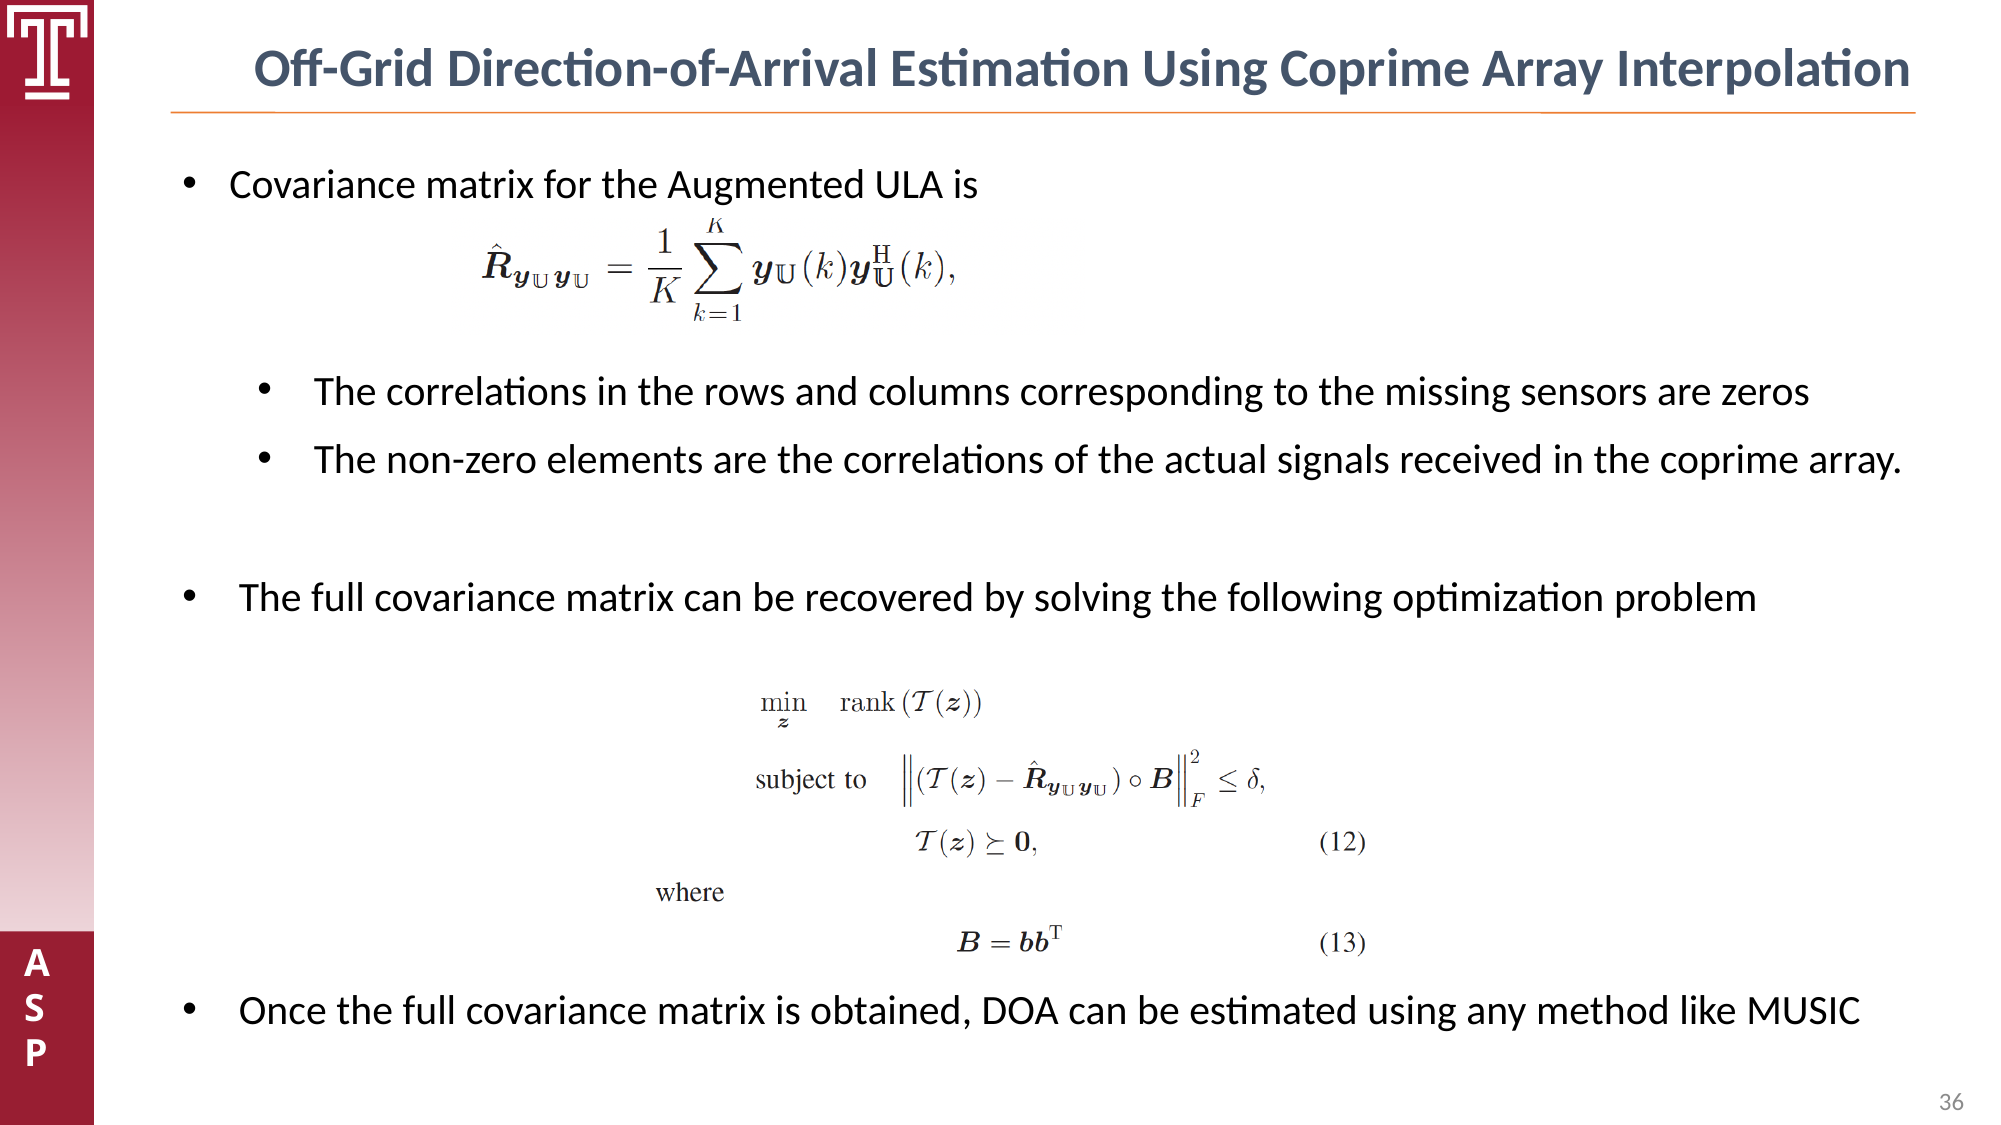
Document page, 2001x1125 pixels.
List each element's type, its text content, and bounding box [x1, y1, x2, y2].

picture [653, 667, 1389, 976]
text_box Off-Grid Direction-of-Arrival Estimation Using Coprime Array Interpolation [107, 8, 2000, 121]
slide_number 36 [1629, 1074, 1980, 1125]
picture [451, 218, 1085, 335]
picture [0, 0, 94, 106]
